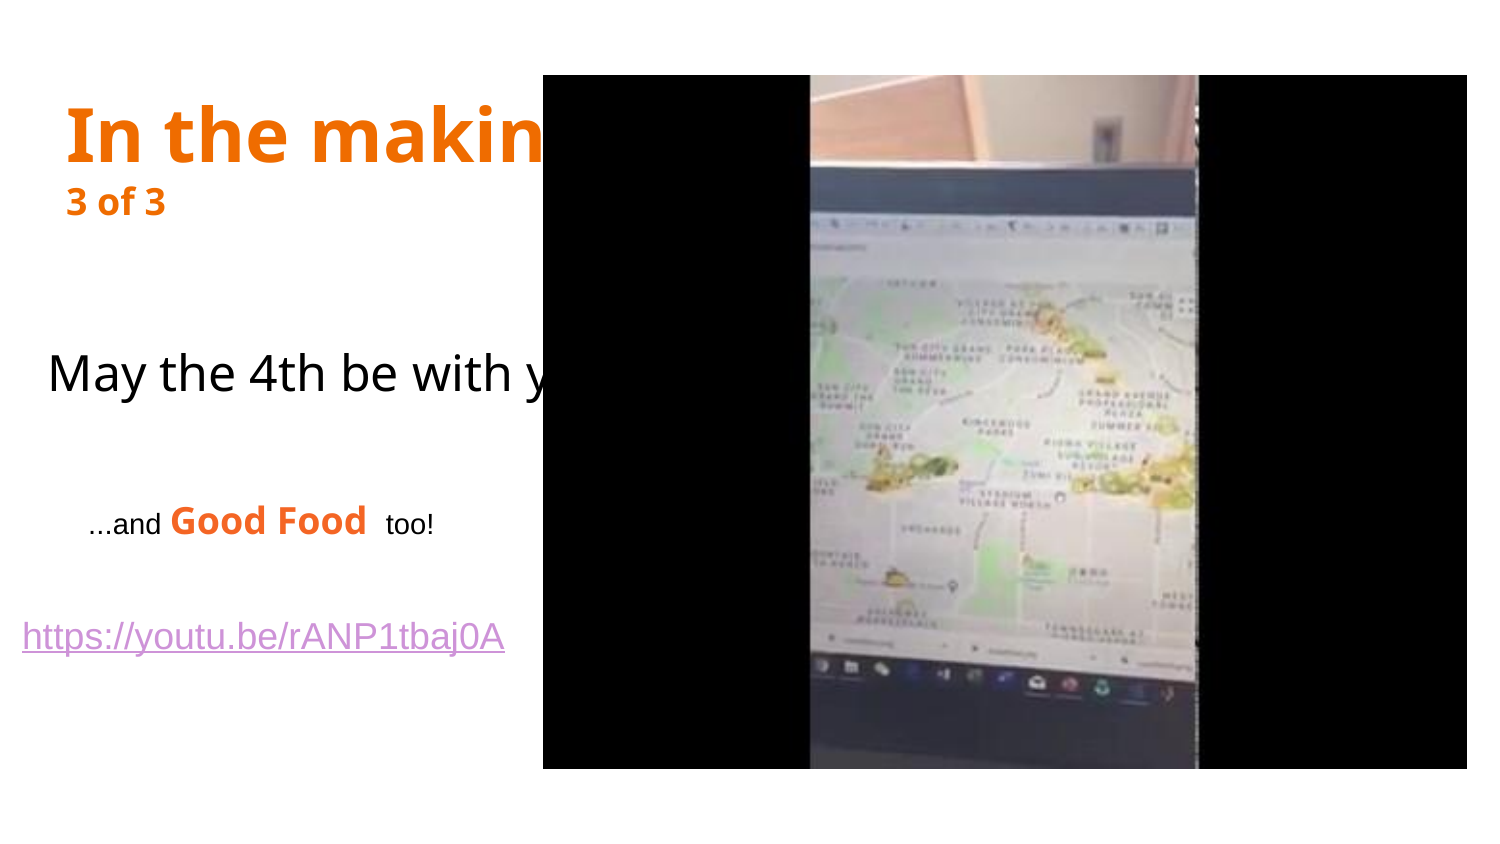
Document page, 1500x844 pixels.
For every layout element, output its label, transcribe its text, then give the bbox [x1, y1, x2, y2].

text_box May the 4th be with you! ...and Good Food too! https://youtu.be/rANP1tbaj0A [7, 291, 537, 402]
title In the making… 3 of 3 [51, 72, 1449, 189]
picture [542, 75, 1468, 769]
